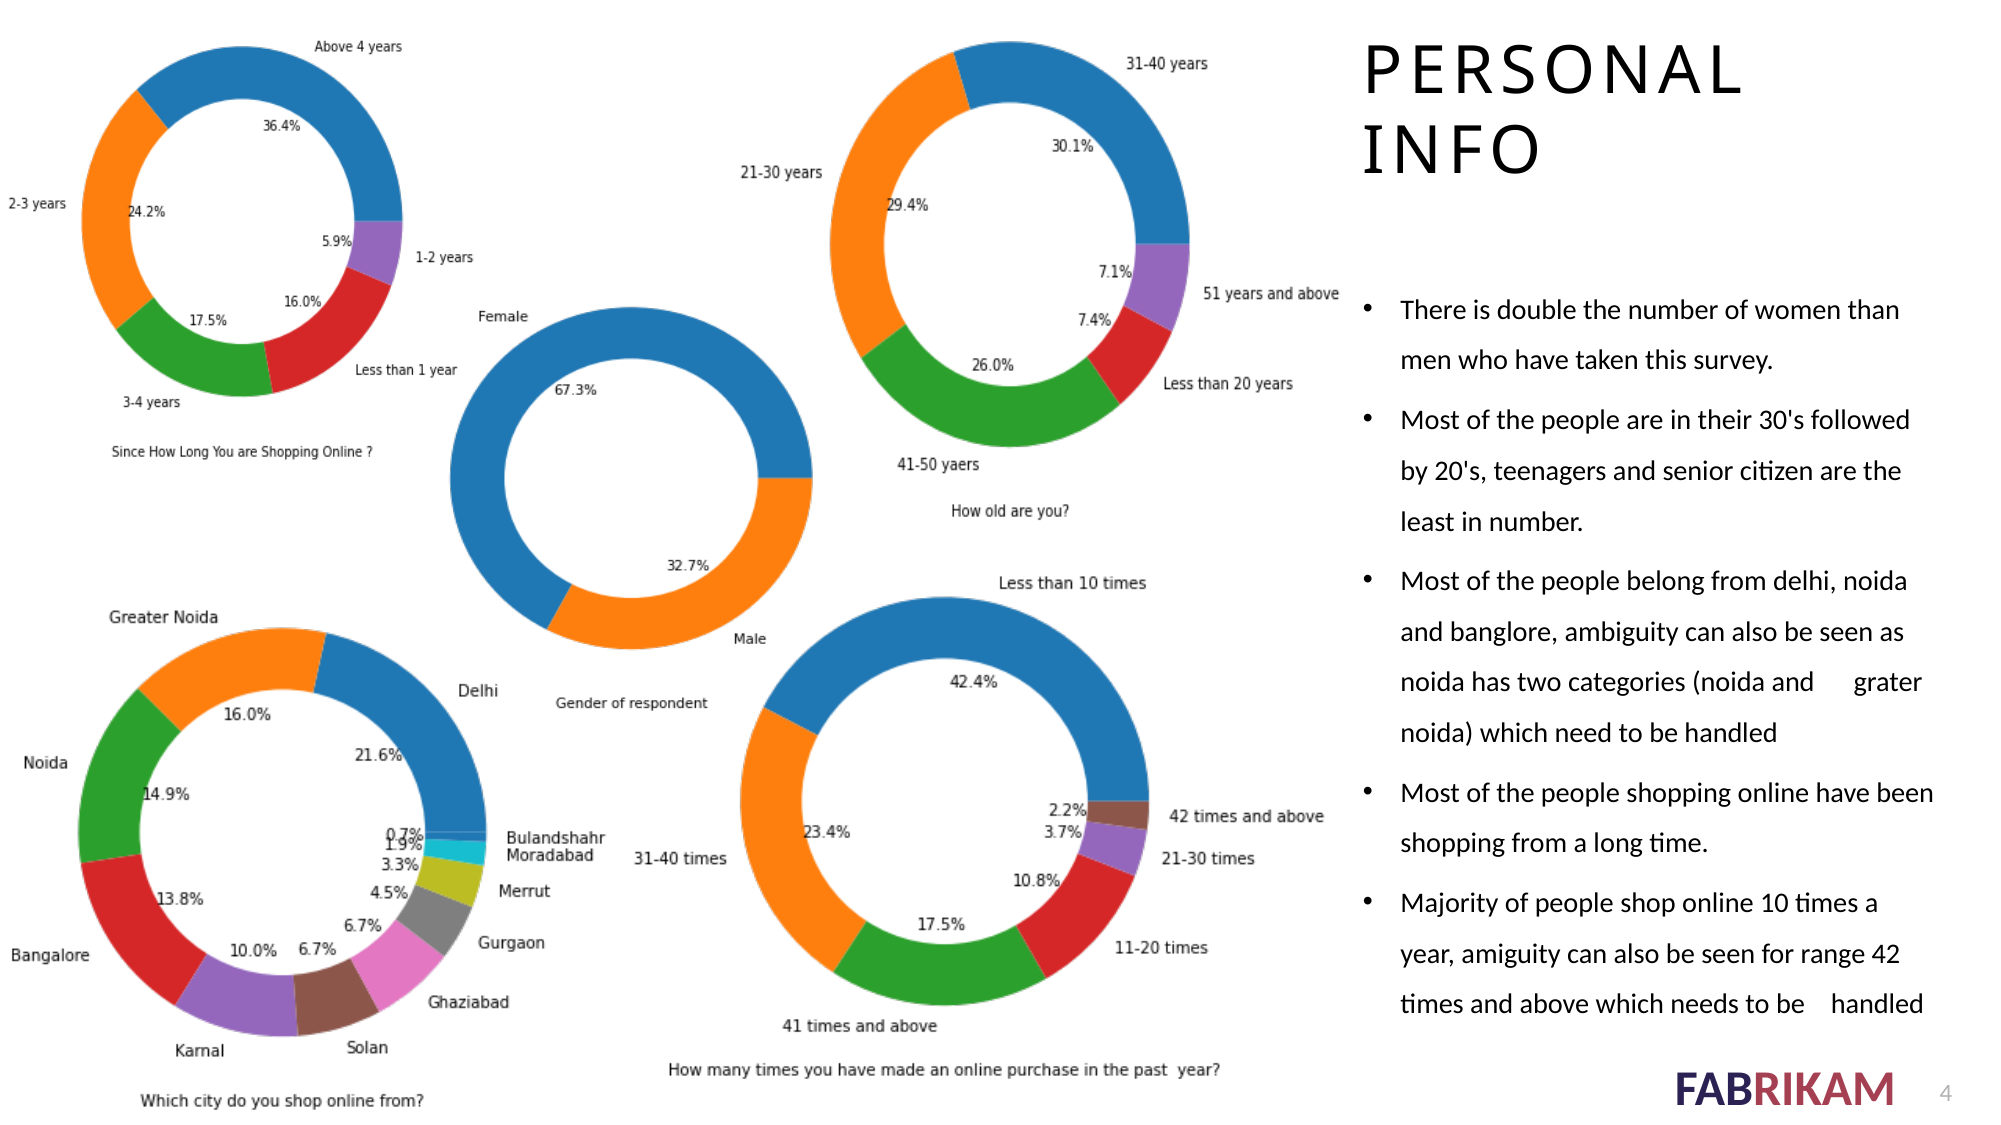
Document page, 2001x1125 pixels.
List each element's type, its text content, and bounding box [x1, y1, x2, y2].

slide_number 4 [1894, 1061, 1968, 1121]
picture [0, 0, 1349, 1121]
title Personal Info [1362, 59, 1938, 154]
list There is double the number of women than men who have taken this survey. Most of the people are in their 30's followed by 20's, teenagers and senior citizen are the least in number. Most of the people belong from delhi, noida and banglore, ambiguity can also be seen as noida has two categories (noida and grater noida) which need to be handled Most of the people shopping online have been shopping from a long time. Majority of people shop online 10 times a year, amiguity can also be seen for range 42 times and above which needs to be handled [1362, 266, 1938, 1066]
